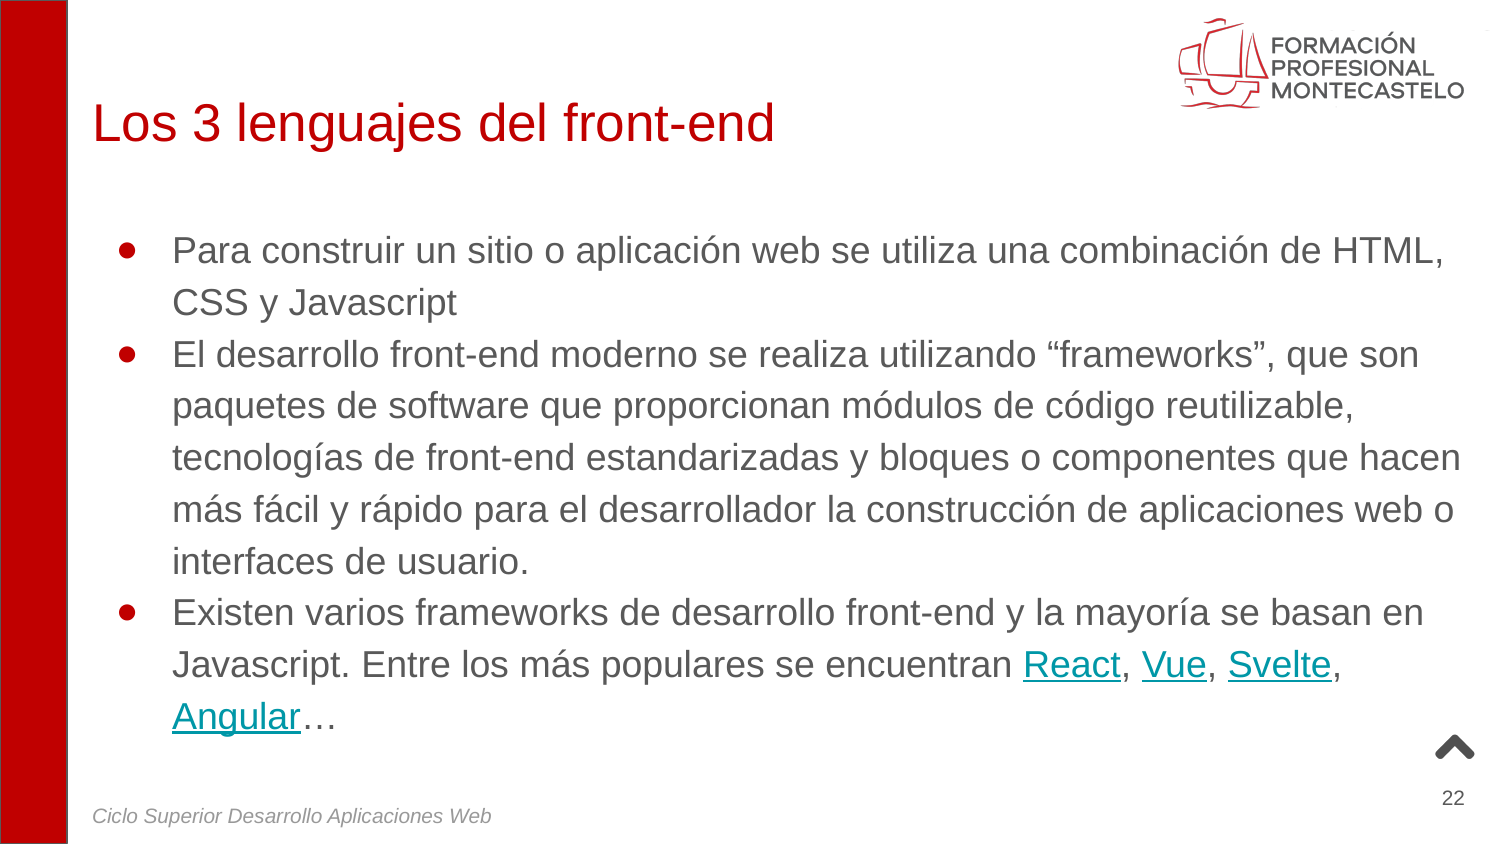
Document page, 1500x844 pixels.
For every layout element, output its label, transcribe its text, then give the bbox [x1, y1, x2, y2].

list Para construir un sitio o aplicación web se utiliza una combinación de HTML, CSS y Javascript El desarrollo front-end moderno se realiza utilizando “frameworks”, que son paquetes de software que proporcionan módulos de código reutilizable, tecnologías de front-end estandarizadas y bloques o componentes que hacen más fácil y rápido para el desarrollador la construcción de aplicaciones web o interfaces de usuario. Existen varios frameworks de desarrollo front-end y la mayoría se basan en Javascript. Entre los más populares se encuentran React, Vue, Svelte, Angular… [82, 204, 1480, 765]
slide_number ‹#› [1389, 765, 1480, 830]
picture [1161, 16, 1500, 111]
picture [1428, 723, 1481, 776]
title Los 3 lenguajes del front-end [77, 72, 1449, 167]
